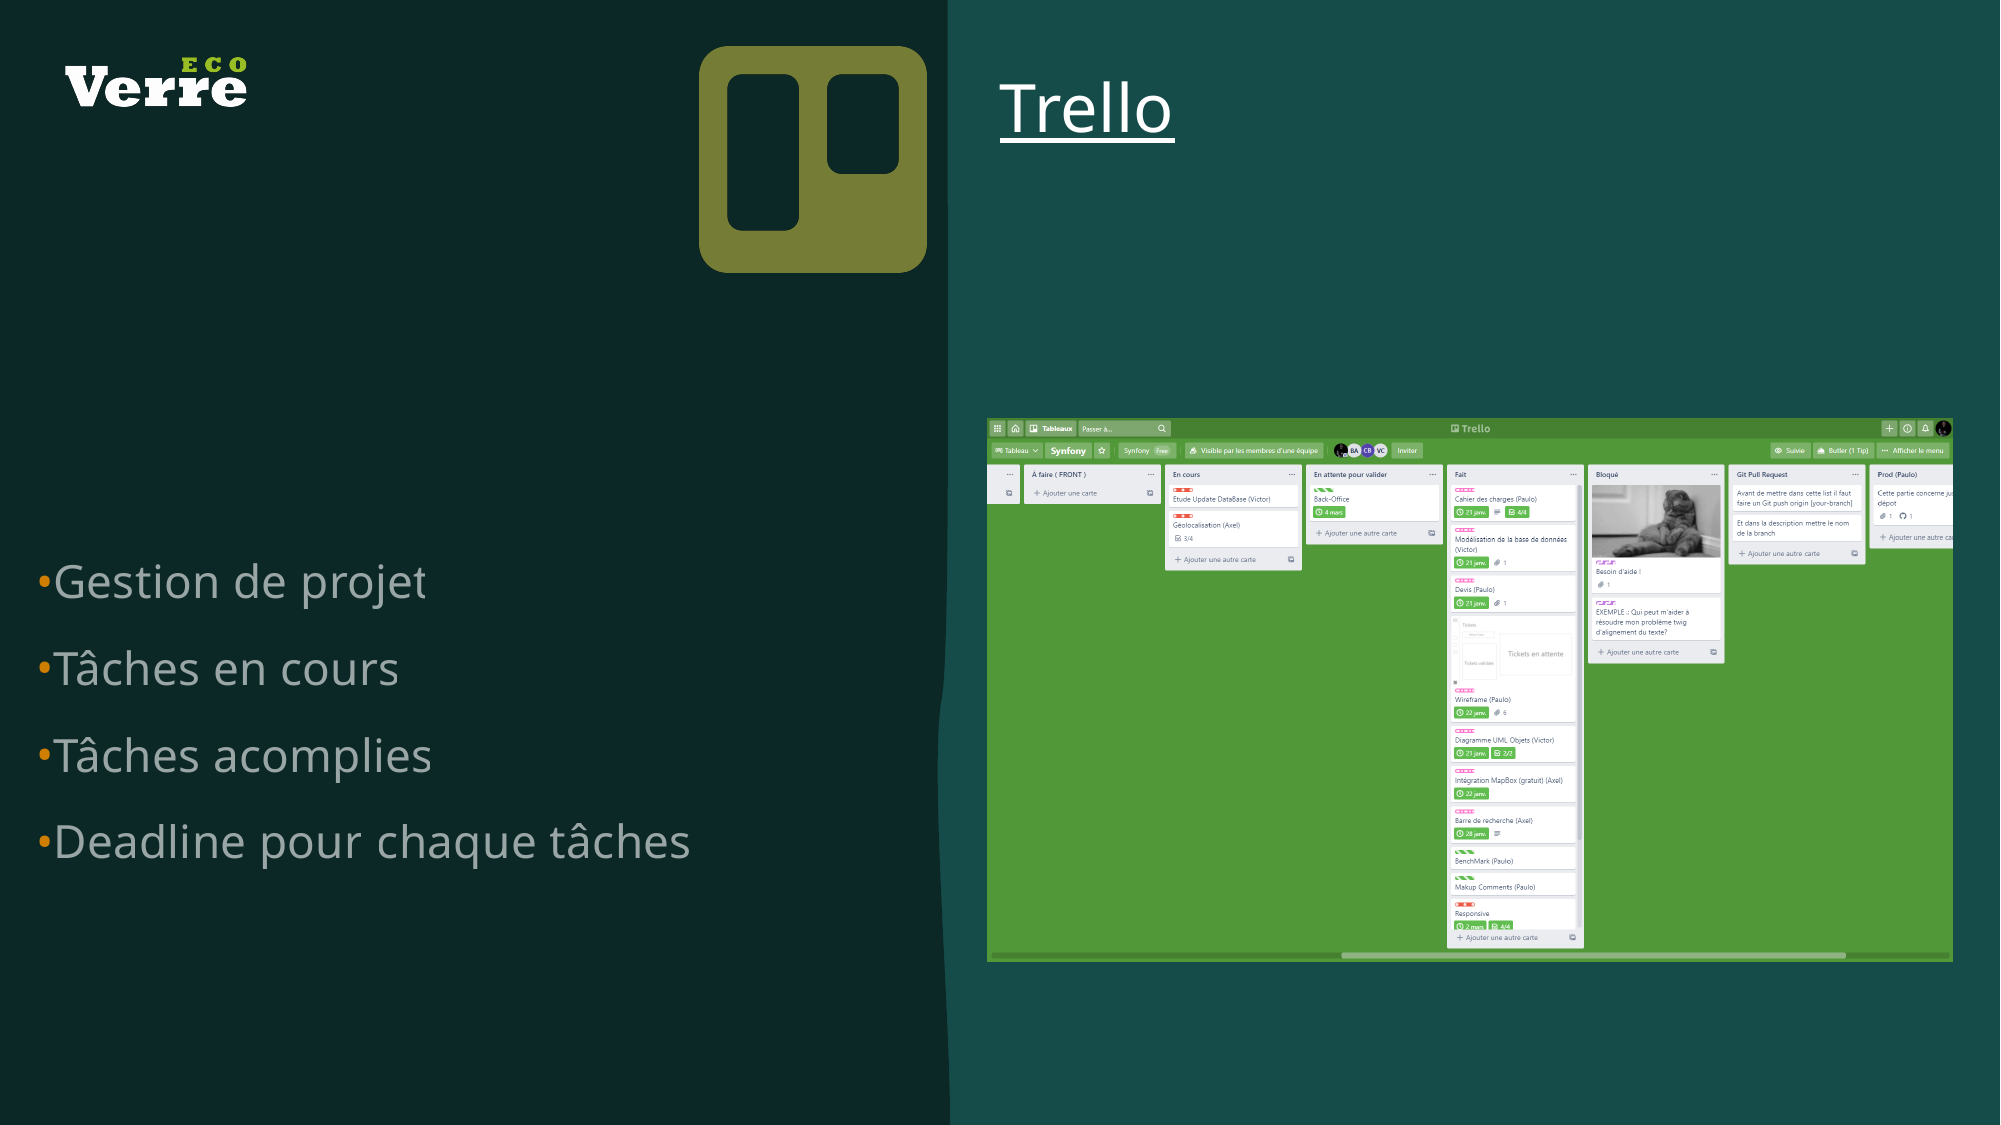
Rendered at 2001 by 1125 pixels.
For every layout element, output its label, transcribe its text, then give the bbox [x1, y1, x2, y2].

text_box [939, 0, 2000, 1125]
list Gestion de projet Tâches en cours Tâches acomplies Deadline pour chaque tâches [35, 541, 855, 1070]
text_box Trello [999, 0, 1819, 228]
picture [987, 418, 1953, 962]
picture [65, 57, 247, 107]
text_box [0, 0, 952, 1125]
picture [699, 45, 927, 273]
